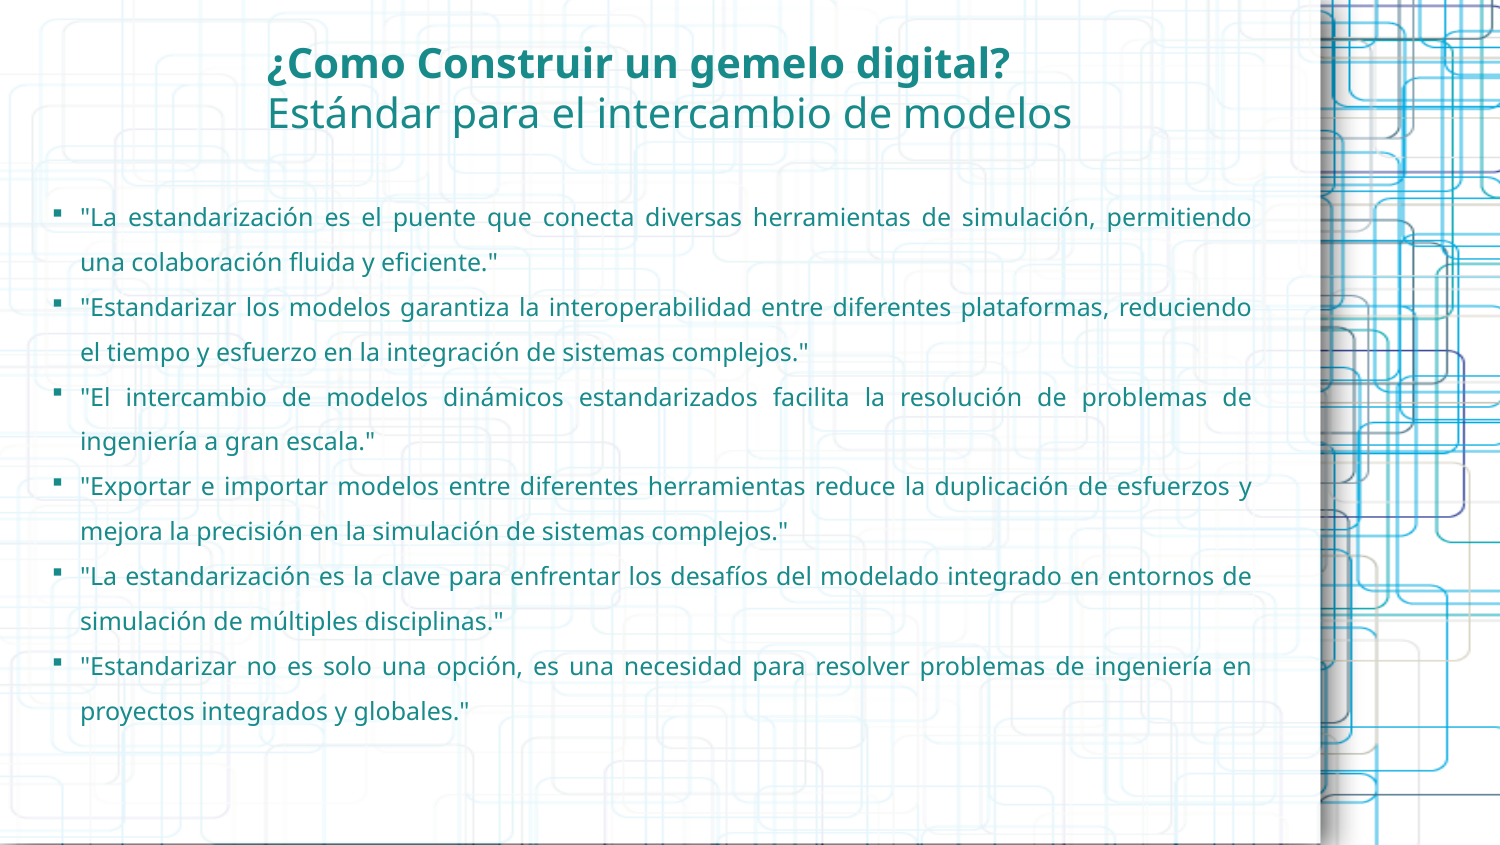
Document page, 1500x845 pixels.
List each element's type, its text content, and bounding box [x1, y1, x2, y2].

picture [0, 0, 1500, 845]
title ¿Como Construir un gemelo digital? Estándar para el intercambio de modelos [59, 16, 1292, 158]
text_box "La estandarización es el puente que conecta diversas herramientas de simulación, permitiendo una colaboración fluida y eficiente." "Estandarizar los modelos garantiza la interoperabilidad entre diferentes plataformas, reduciendo el tiempo y esfuerzo en la integración de sistemas complejos." "El intercambio de modelos dinámicos estandarizados facilita la resolución de problemas de ingeniería a gran escala." "Exportar e importar modelos entre diferentes herramientas reduce la duplicación de esfuerzos y mejora la precisión en la simulación de sistemas complejos." "La estandarización es la clave para enfrentar los desafíos del modelado integrado en entornos de simulación de múltiples disciplinas." "Estandarizar no es solo una opción, es una necesidad para resolver problemas de ingeniería en proyectos integrados y globales." [36, 179, 1269, 733]
